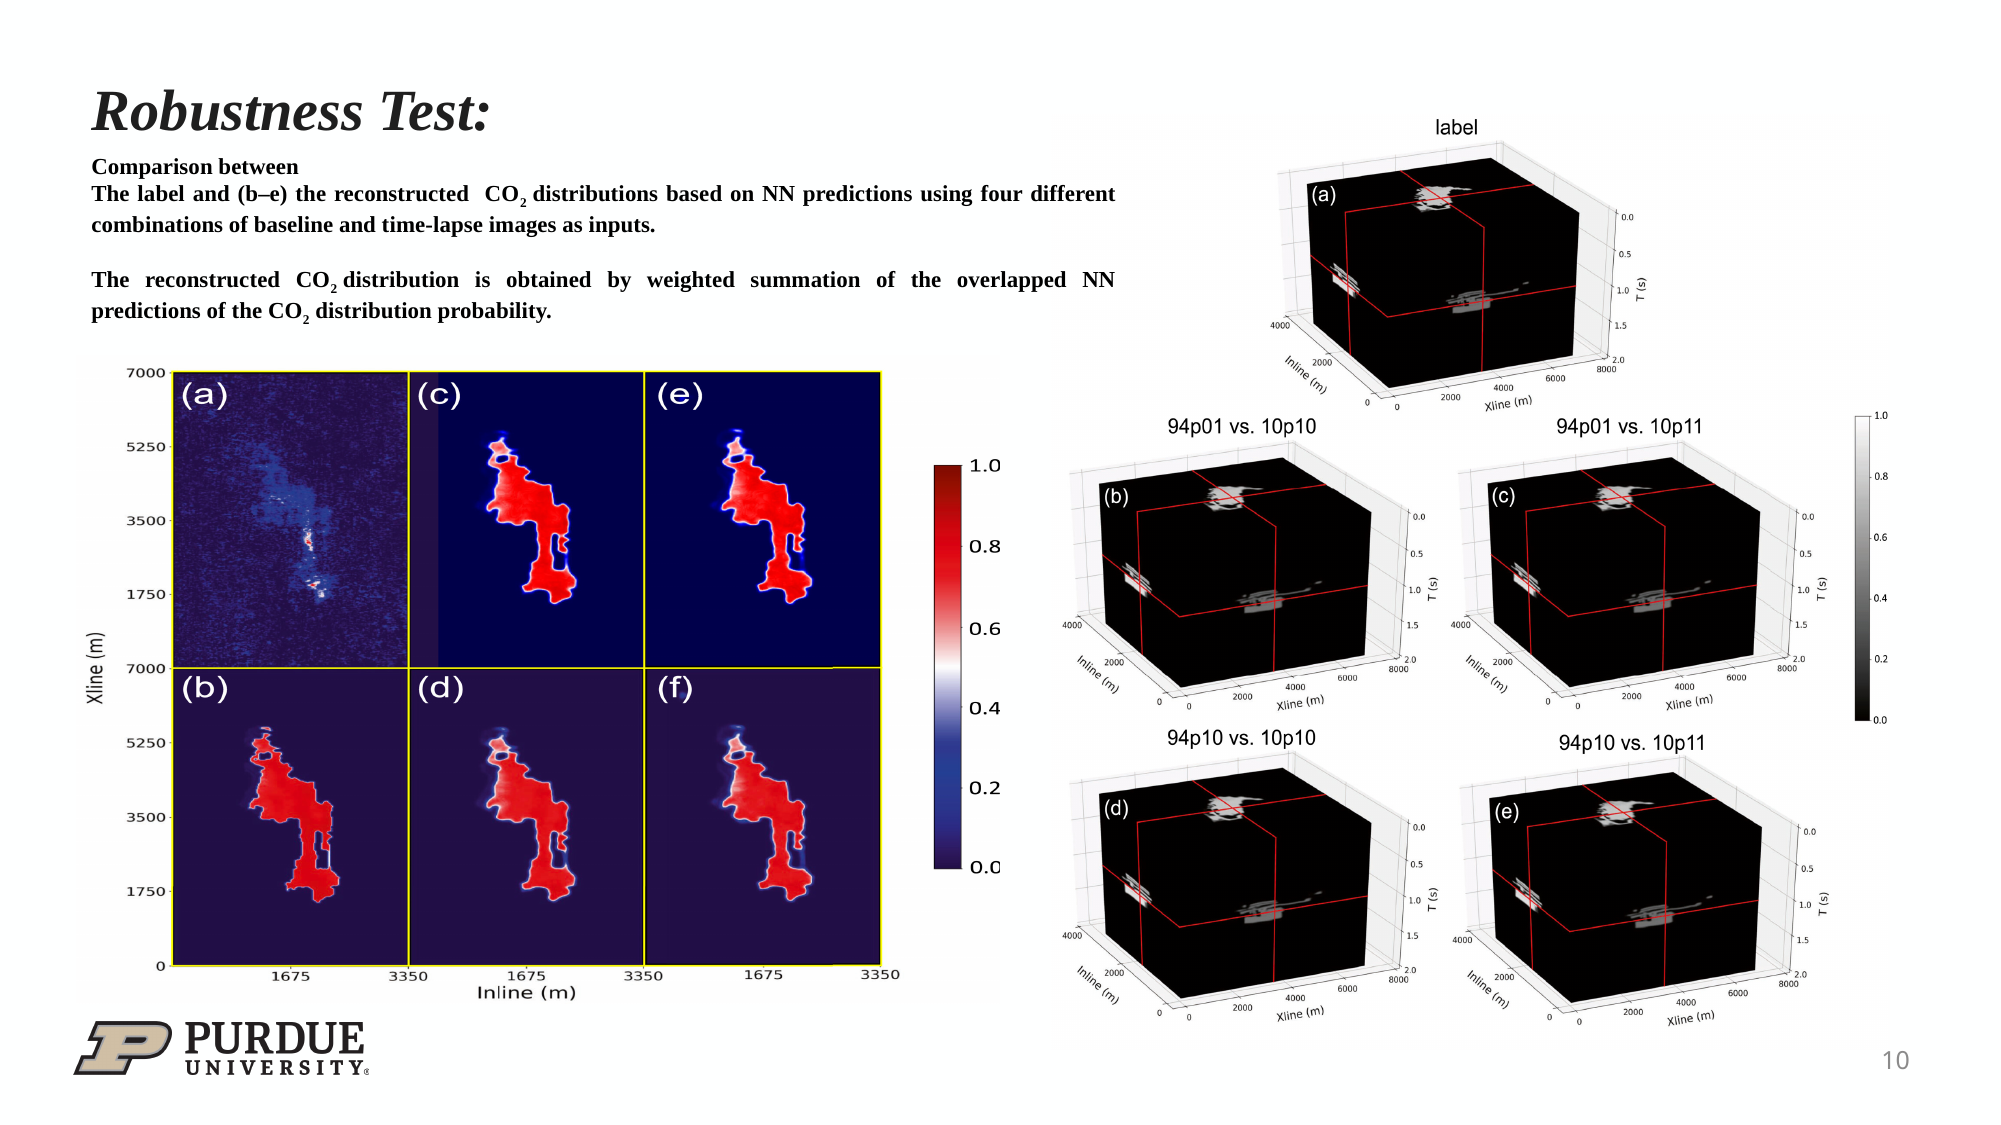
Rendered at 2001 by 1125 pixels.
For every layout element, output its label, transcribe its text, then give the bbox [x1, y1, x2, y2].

slide_number 10 [1744, 1031, 1925, 1092]
picture [1051, 114, 1890, 1050]
picture [76, 355, 1000, 1004]
text_box Comparison between The label and (b–e) the reconstructed CO2 distributions based on NN predictions using four different combinations of baseline and time-lapse images as inputs. The reconstructed CO2 distribution is obtained by weighted summation of the overlapped NN predictions of the CO2 distribution probability. [76, 143, 1051, 335]
title Robustness Test: [76, 63, 1925, 160]
